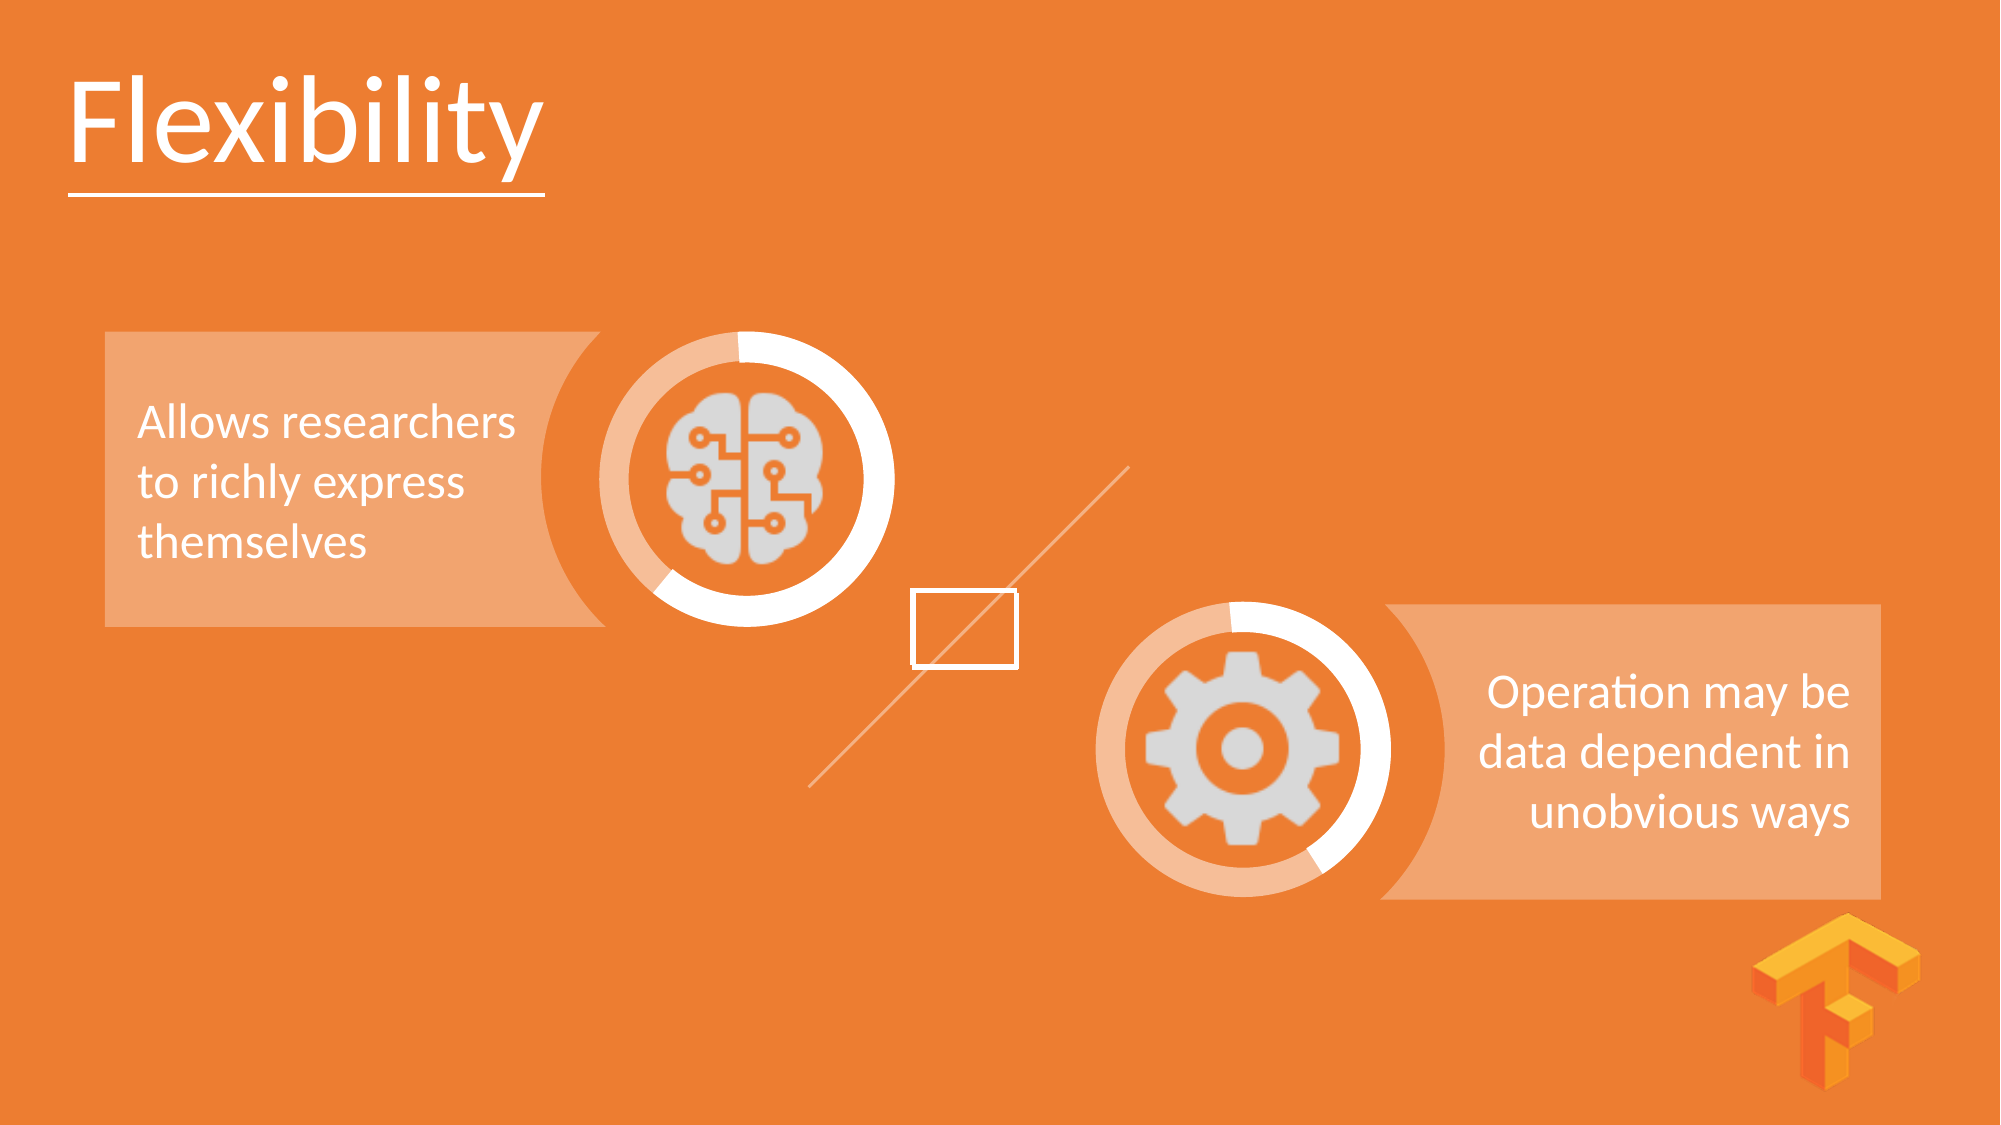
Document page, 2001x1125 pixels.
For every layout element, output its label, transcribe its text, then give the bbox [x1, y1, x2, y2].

text_box [1094, 601, 1322, 899]
text_box [598, 330, 738, 593]
text_box [1377, 603, 1882, 901]
picture [1138, 644, 1348, 854]
text_box [103, 330, 609, 628]
text_box [1228, 600, 1392, 876]
text_box Operation may be data dependent in unobvious ways [1451, 650, 1866, 846]
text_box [910, 588, 1017, 666]
text_box Flexibility [51, 30, 741, 195]
text_box Allows researchers to richly express themselves [122, 380, 569, 576]
picture [652, 386, 838, 572]
picture [1735, 905, 1949, 1094]
text_box [651, 330, 896, 628]
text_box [912, 592, 1019, 670]
